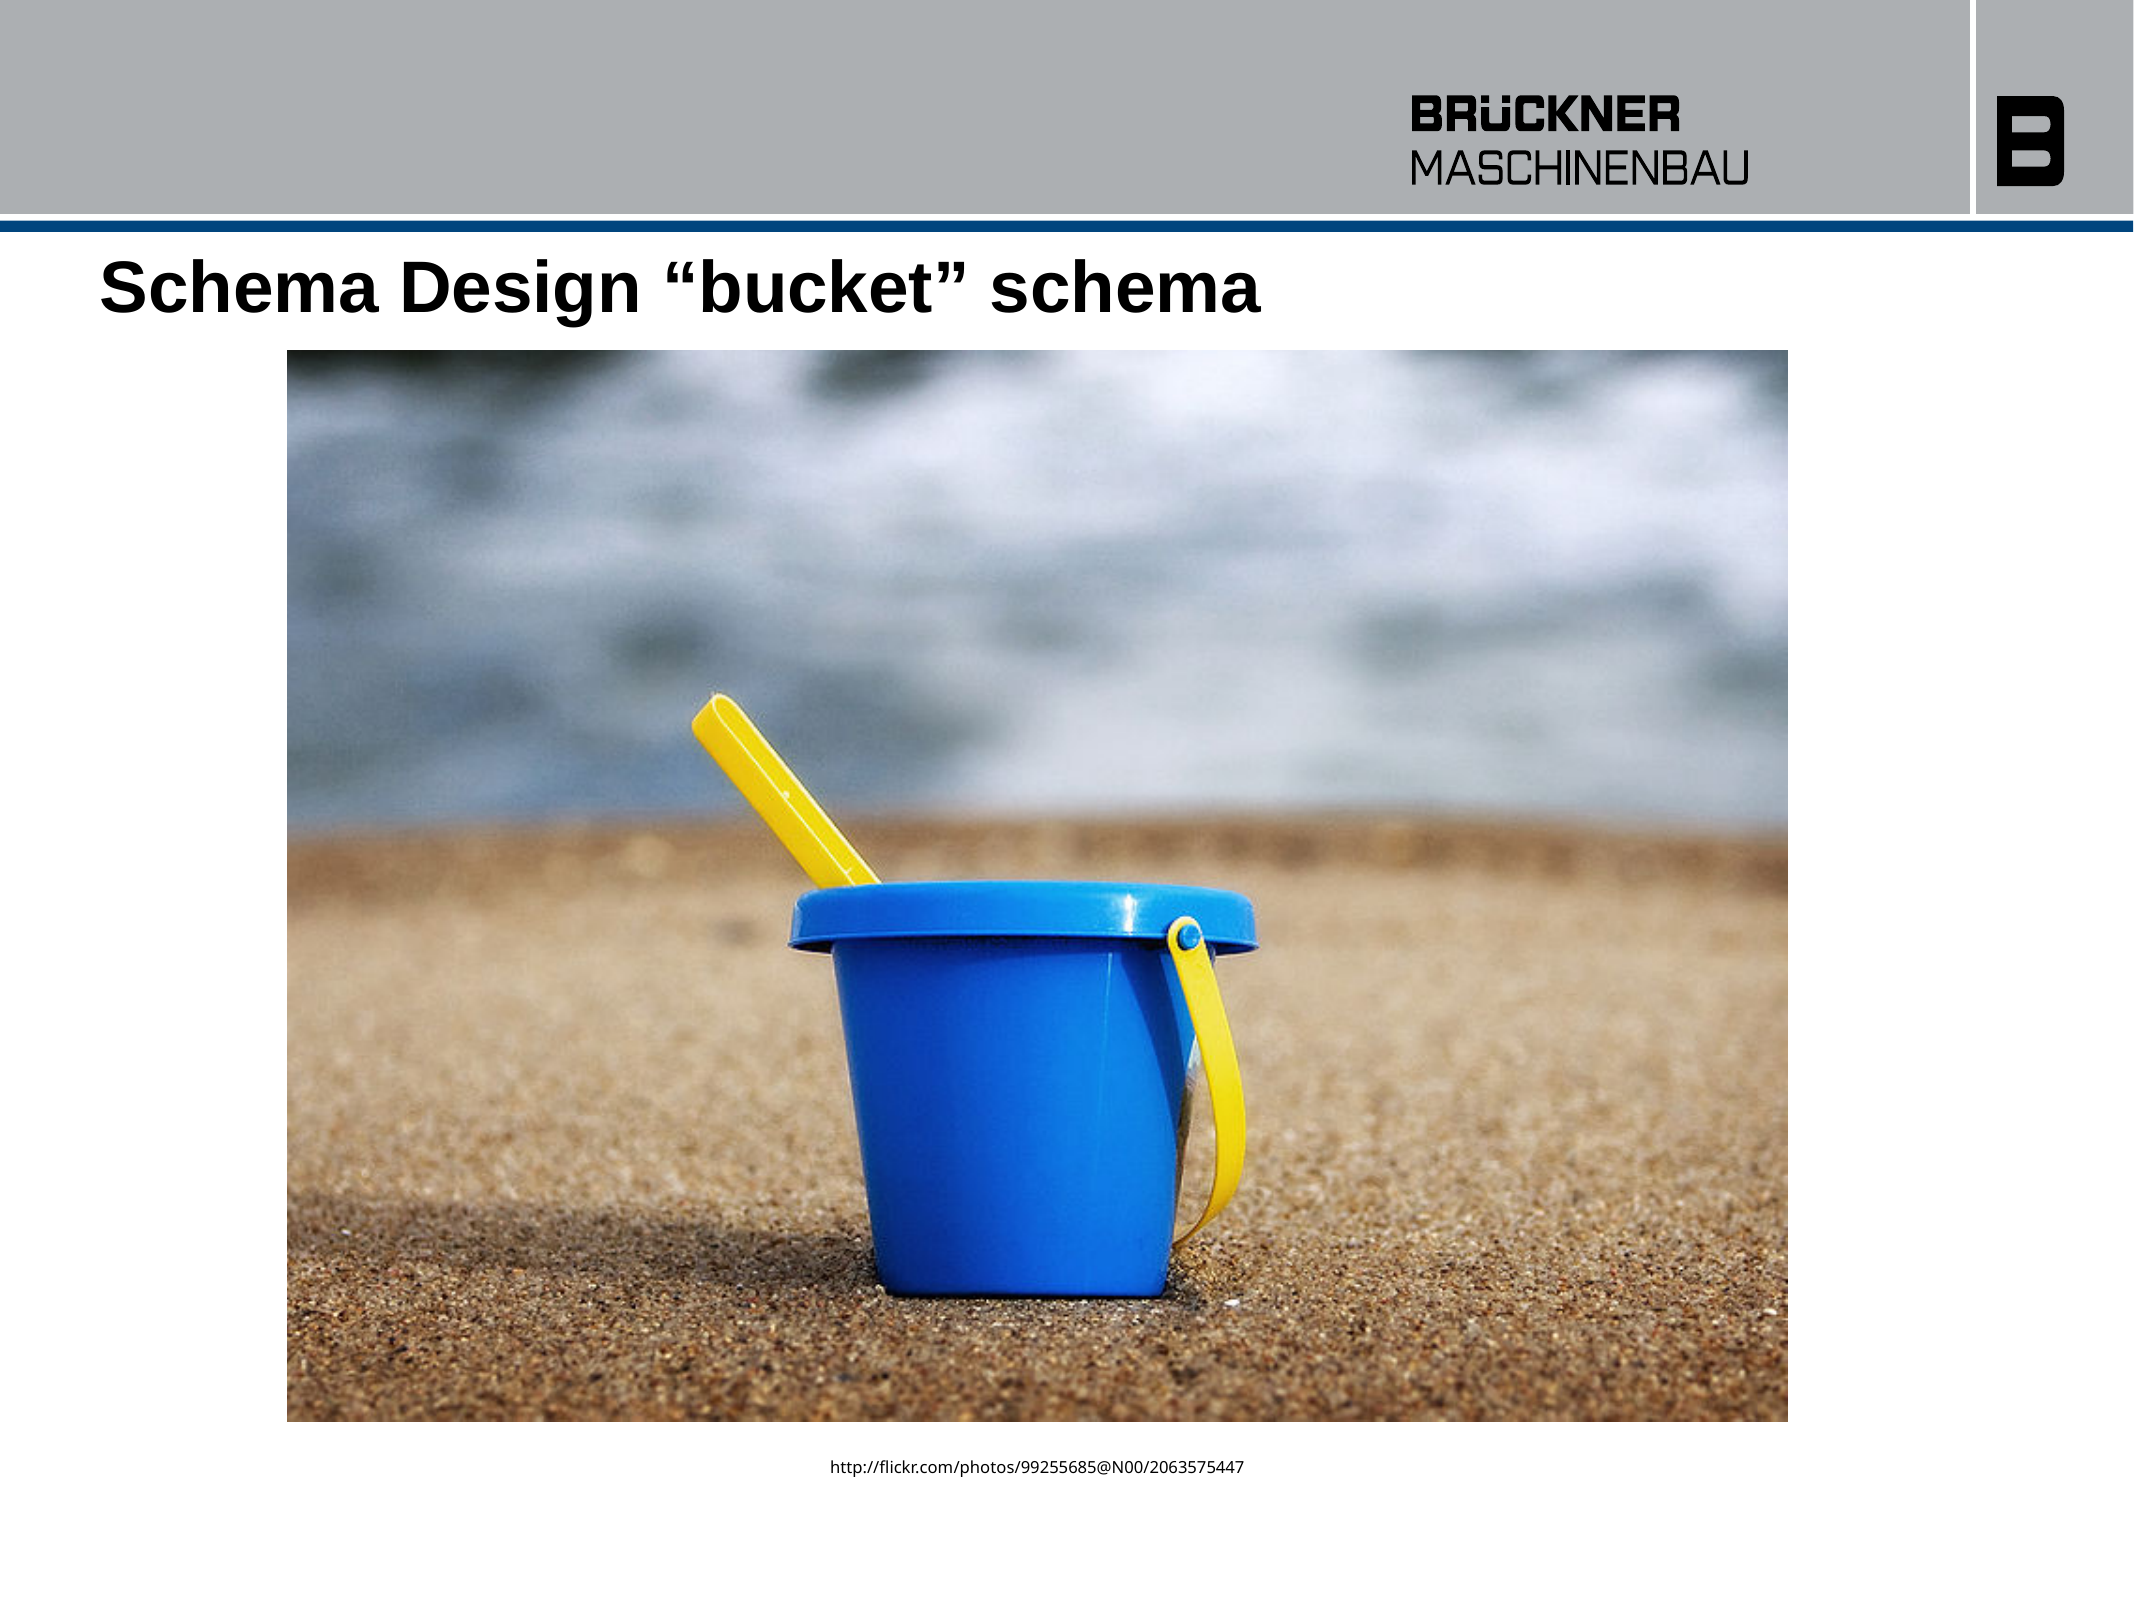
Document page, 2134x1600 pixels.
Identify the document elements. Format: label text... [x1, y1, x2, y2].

title Schema Design “bucket” schema [75, 228, 2058, 375]
picture [75, 350, 2064, 1494]
